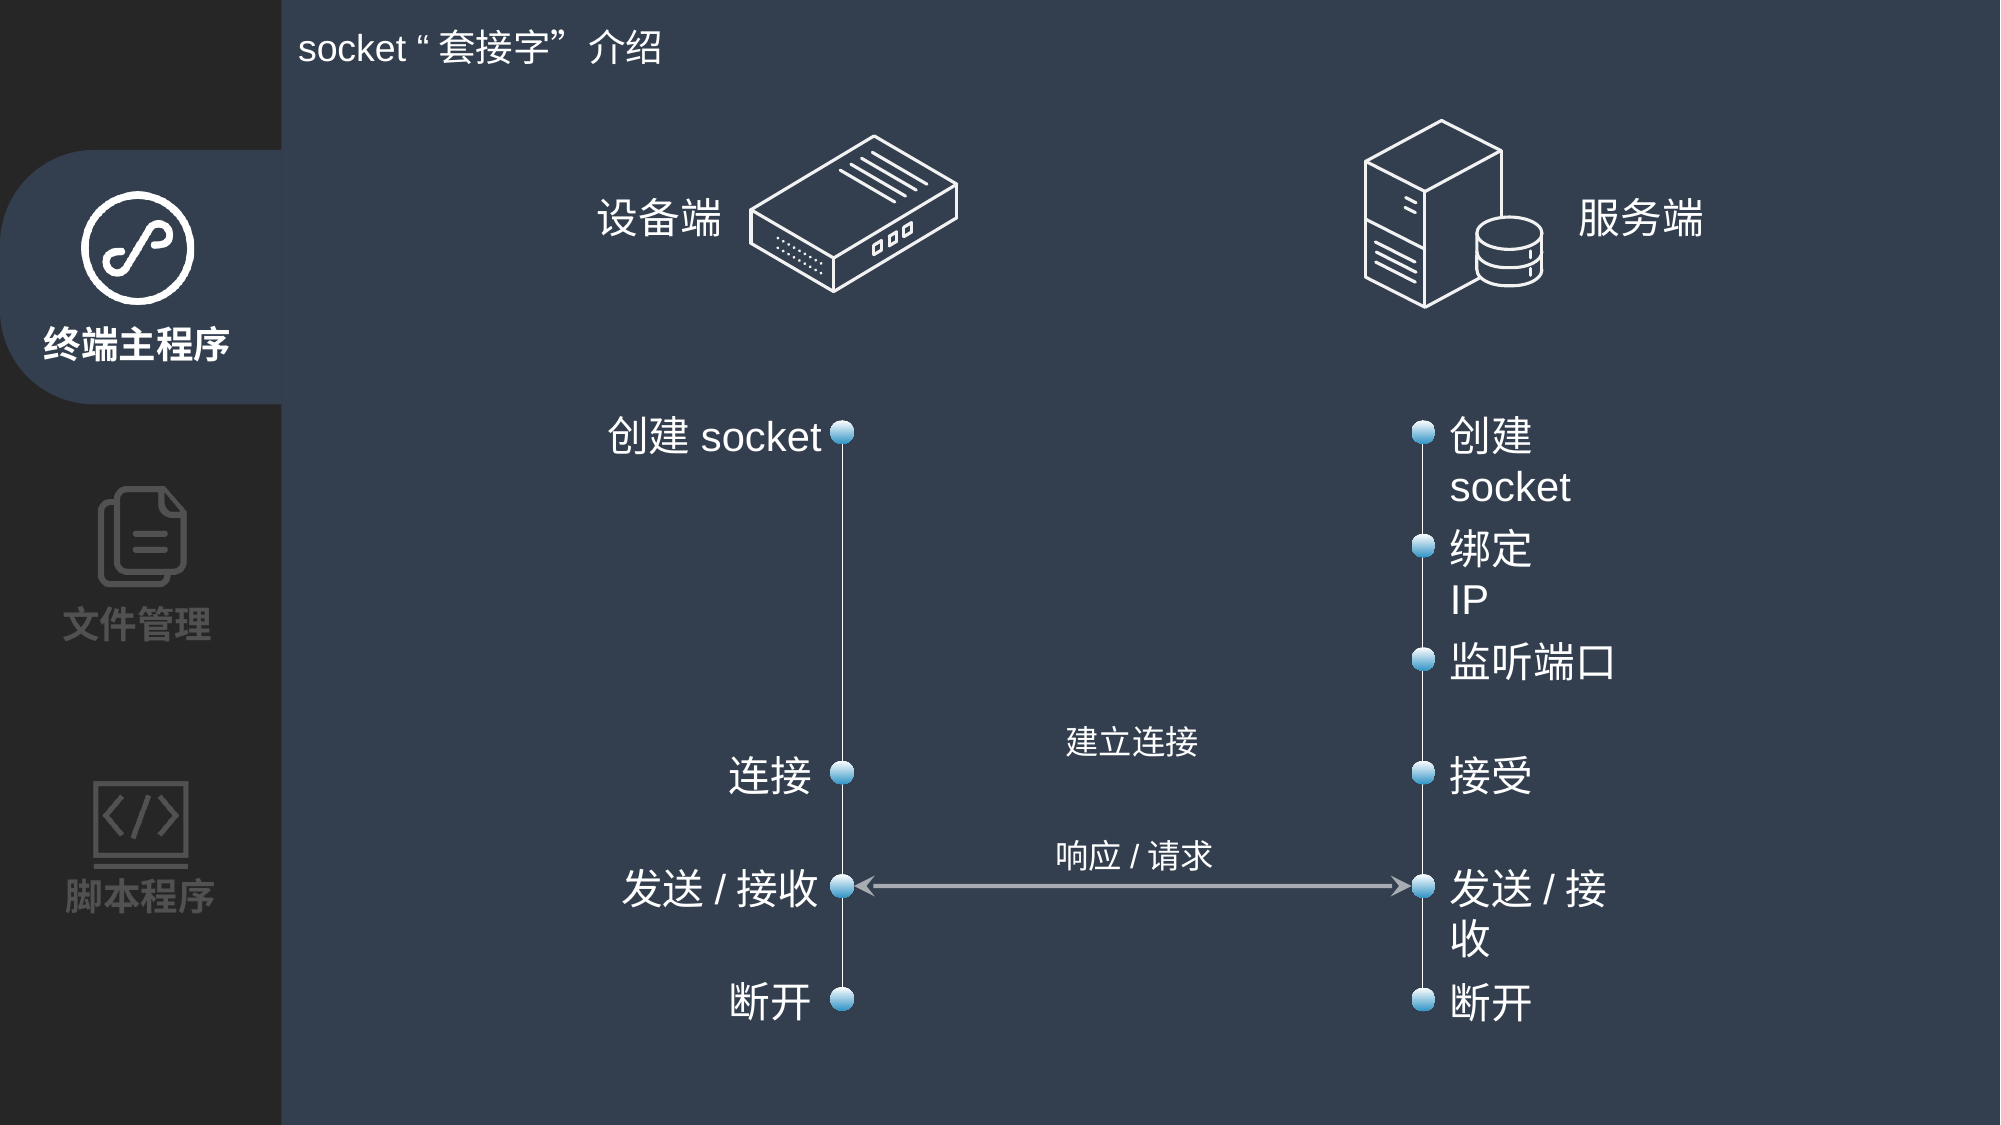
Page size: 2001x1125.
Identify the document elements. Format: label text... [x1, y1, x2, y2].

text_box 建立连接 [1050, 713, 1214, 769]
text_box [750, 135, 957, 292]
text_box 断开 [1435, 971, 1550, 1034]
text_box 绑定IP [1436, 515, 1582, 628]
text_box 发送/接收 [606, 855, 830, 921]
text_box 创建socket [592, 401, 837, 467]
picture [86, 772, 195, 881]
text_box [0, 0, 282, 224]
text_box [1365, 120, 1542, 308]
text_box 终端主程序 [23, 313, 252, 374]
picture [62, 172, 213, 324]
text_box 监听端口 [1436, 628, 1634, 694]
text_box [0, 330, 282, 1125]
text_box 发送/接收 [1436, 855, 1650, 971]
text_box socket “套接字”介绍 [283, 16, 679, 77]
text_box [830, 420, 854, 1011]
picture [77, 473, 204, 600]
text_box 服务端 [1550, 189, 1733, 239]
text_box [0, 148, 283, 406]
text_box 响应/请求 [1040, 827, 1229, 882]
text_box [6, 737, 267, 994]
text_box 设备端 [567, 189, 750, 239]
text_box 连接 [713, 742, 827, 807]
text_box 创建socket [1435, 401, 1661, 517]
text_box 接受 [1436, 742, 1550, 807]
text_box 断开 [713, 968, 827, 1034]
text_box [1411, 420, 1436, 1012]
text_box [7, 431, 267, 687]
